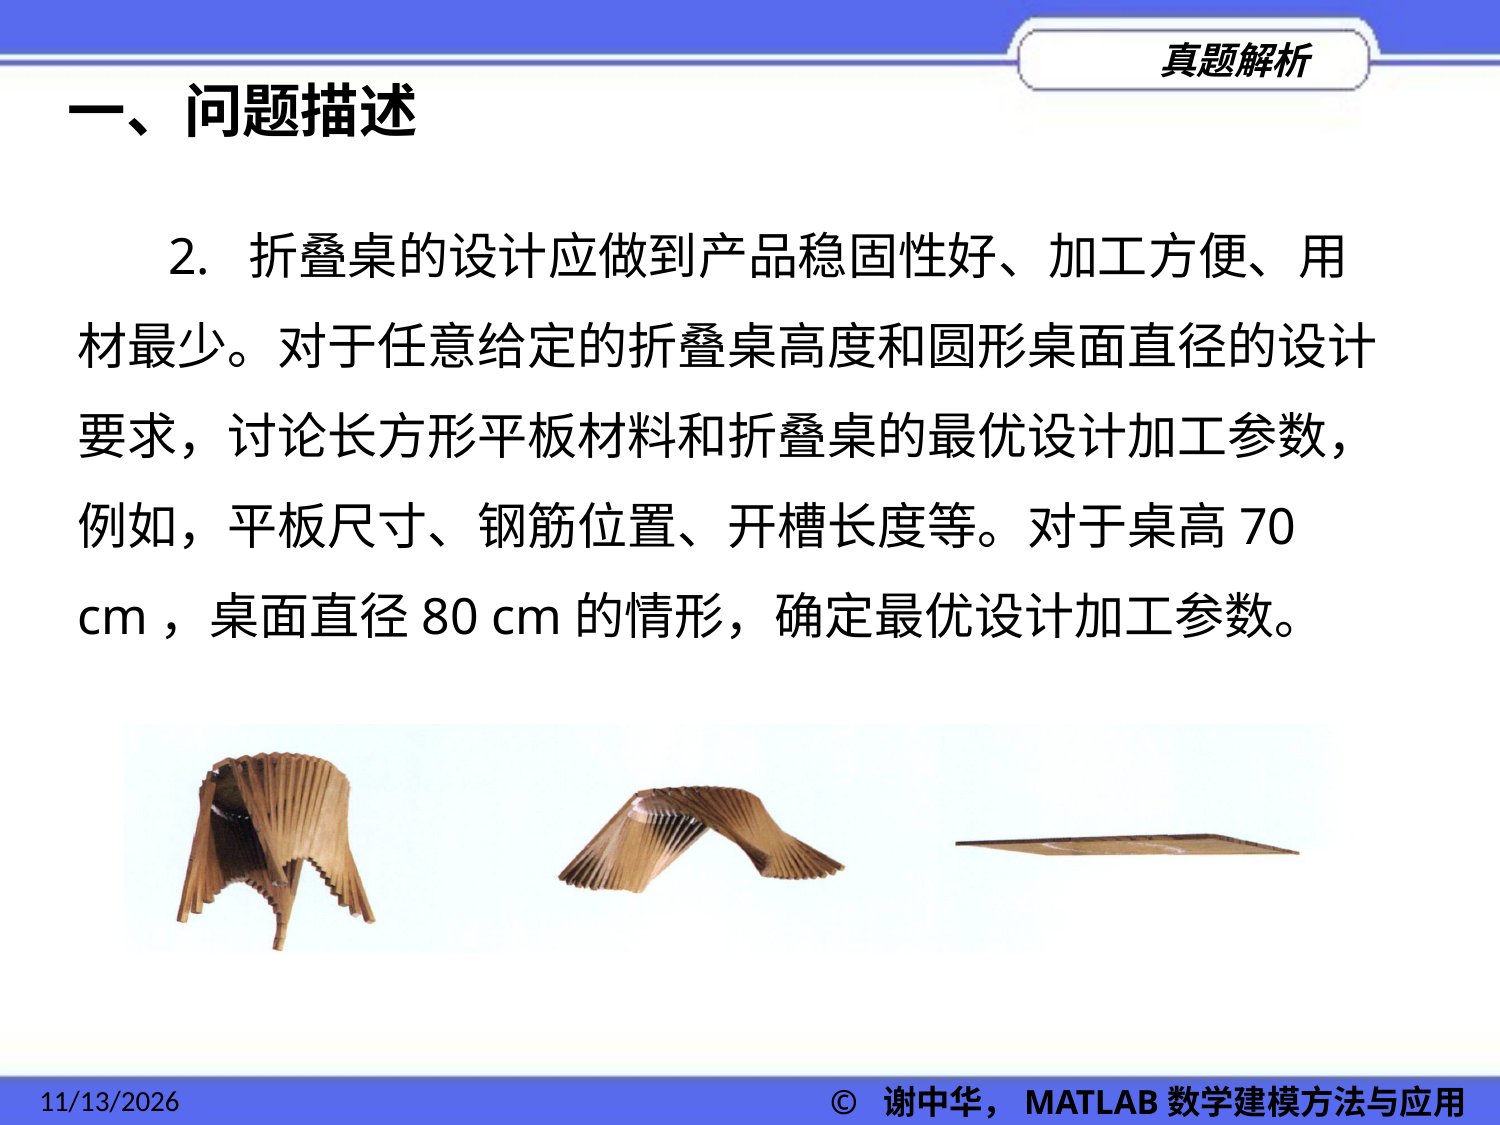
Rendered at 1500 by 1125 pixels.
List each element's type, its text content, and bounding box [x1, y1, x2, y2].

picture [0, 0, 1500, 1125]
text_box 2. 折叠桌的设计应做到产品稳固性好、加工方便、用材最少。对于任意给定的折叠桌高度和圆形桌面直径的设计要求，讨论长方形平板材料和折叠桌的最优设计加工参数，例如，平板尺寸、钢筋位置、开槽长度等。对于桌高70 cm，桌面直径80 cm的情形，确定最优设计加工参数。 [62, 186, 1400, 652]
footer © 谢中华，MATLAB数学建模方法与应用 [809, 1079, 1488, 1123]
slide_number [24, 1077, 349, 1123]
text_box 一、问题描述 [53, 66, 951, 152]
